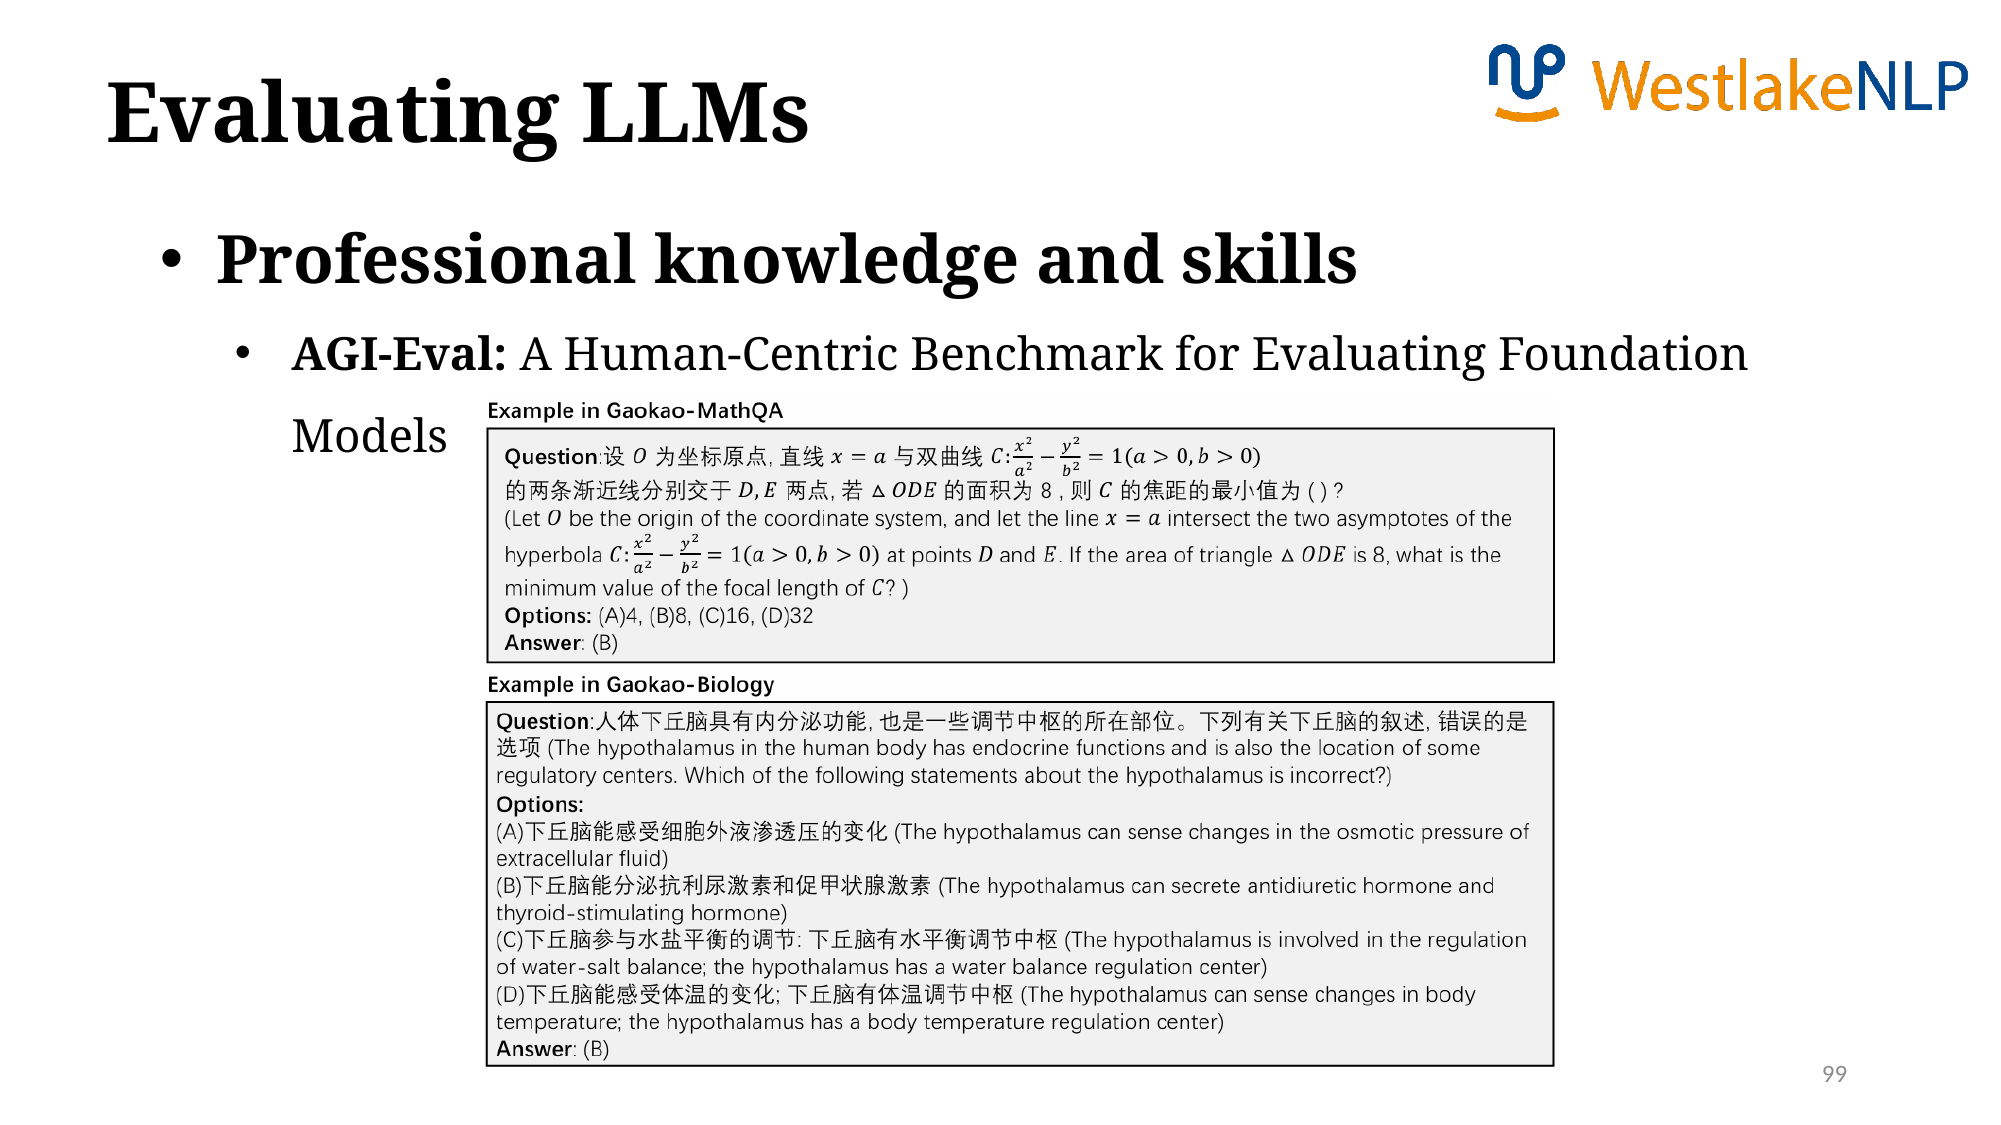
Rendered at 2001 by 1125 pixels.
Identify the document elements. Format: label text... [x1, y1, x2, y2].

picture [1459, 0, 2000, 170]
picture [480, 391, 1561, 1073]
text_box Professional knowledge and skills AGI-Eval: A Human-Centric Benchmark for Evaluating Foundation Models [144, 169, 1911, 545]
text_box Evaluating LLMs [91, 52, 1459, 168]
slide_number 99 [1412, 1042, 1863, 1103]
